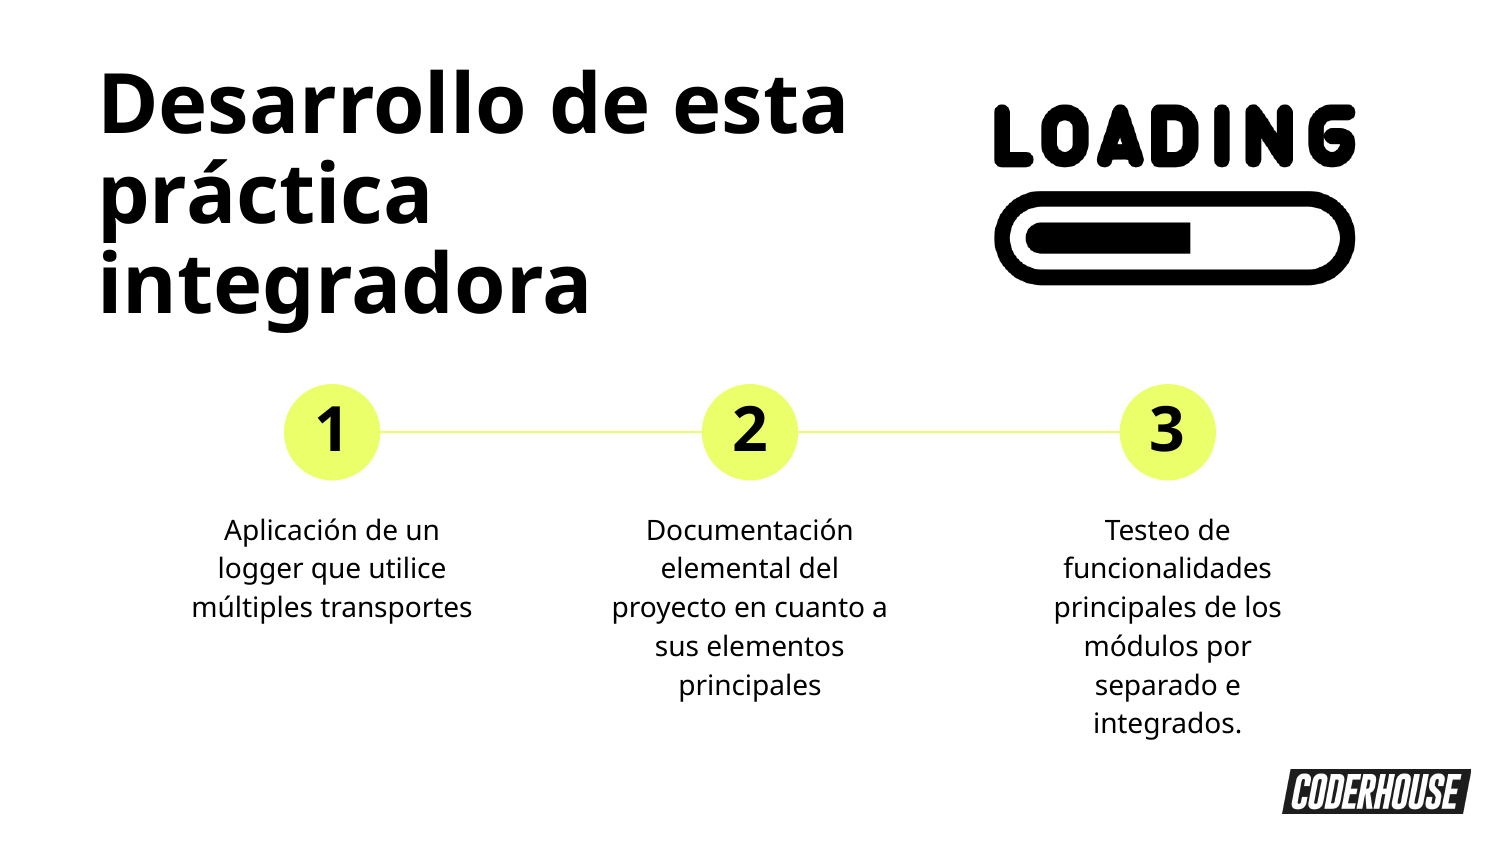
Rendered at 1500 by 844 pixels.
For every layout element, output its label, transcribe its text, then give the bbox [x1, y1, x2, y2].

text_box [283, 382, 381, 482]
text_box Documentación elemental del proyecto en cuanto a sus elementos principales [589, 491, 910, 716]
text_box Desarrollo de esta práctica integradora [82, 46, 899, 347]
text_box [1202, 398, 1217, 467]
text_box [1119, 399, 1133, 466]
picture [1281, 769, 1471, 814]
text_box [701, 398, 716, 467]
text_box Aplicación de un logger que utilice múltiples transportes [172, 491, 493, 639]
text_box Testeo de funcionalidades principales de los módulos por separado e integrados. [1007, 491, 1328, 755]
text_box 3 [1133, 395, 1202, 481]
text_box 2 [716, 382, 784, 481]
picture [986, 9, 1363, 387]
text_box [784, 398, 799, 467]
